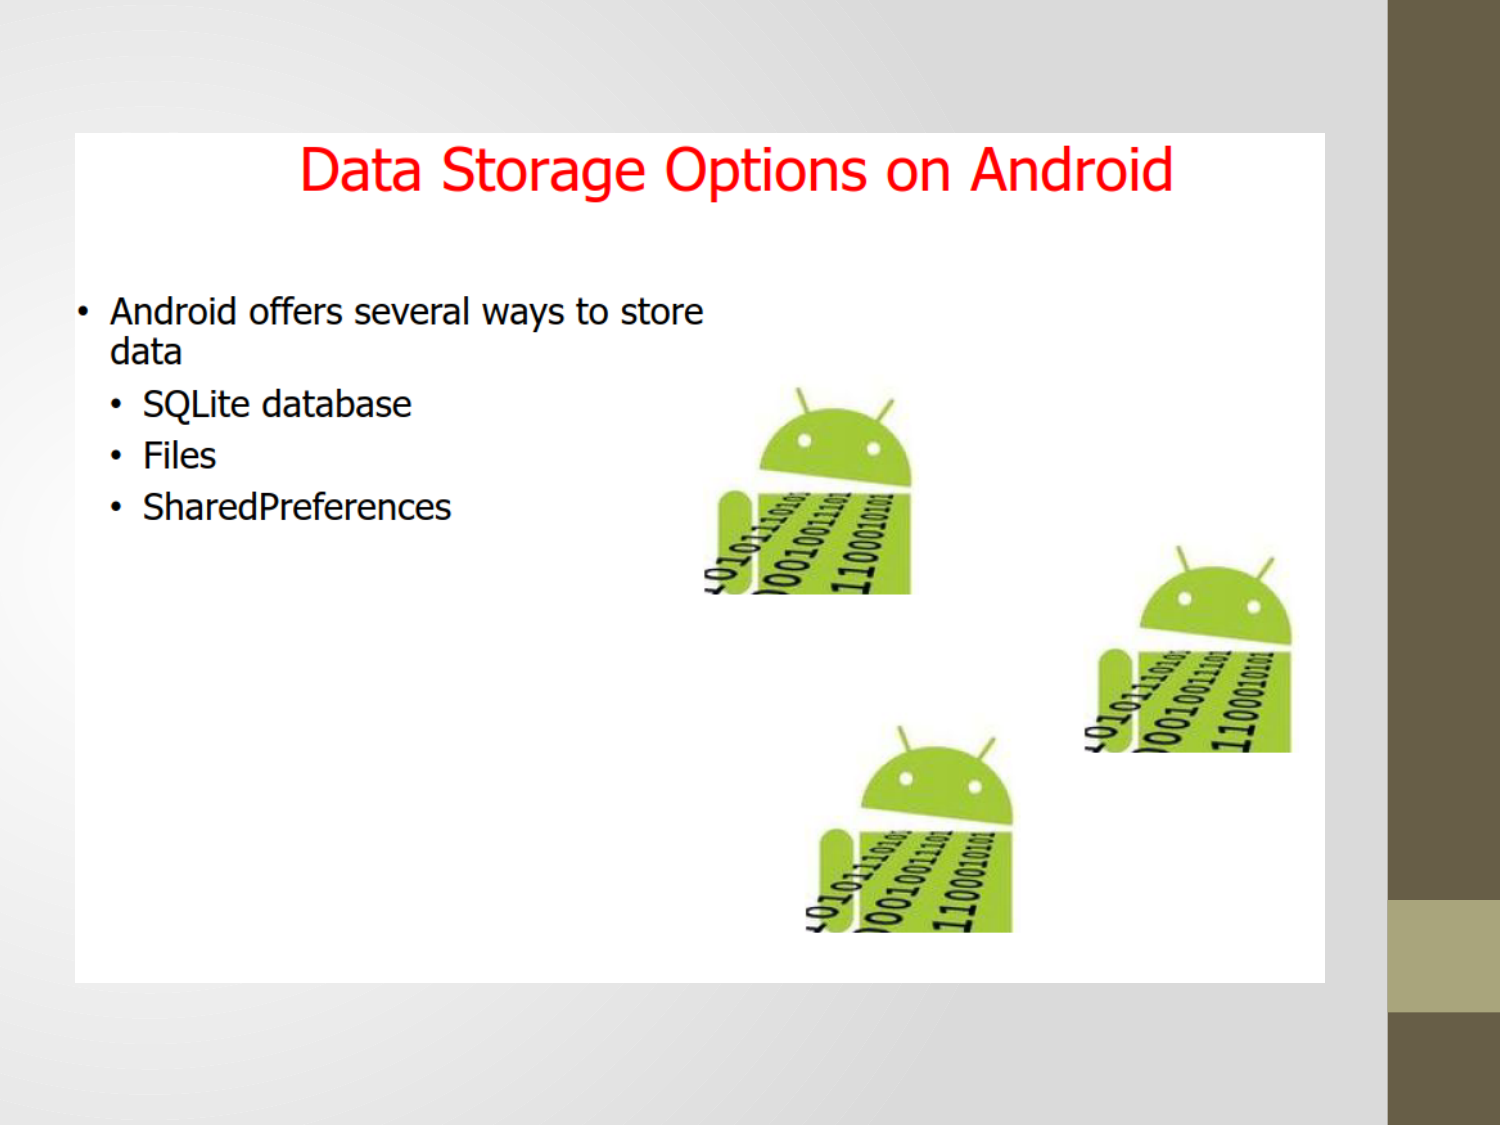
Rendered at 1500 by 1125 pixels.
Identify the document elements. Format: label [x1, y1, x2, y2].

list [74, 133, 1326, 984]
